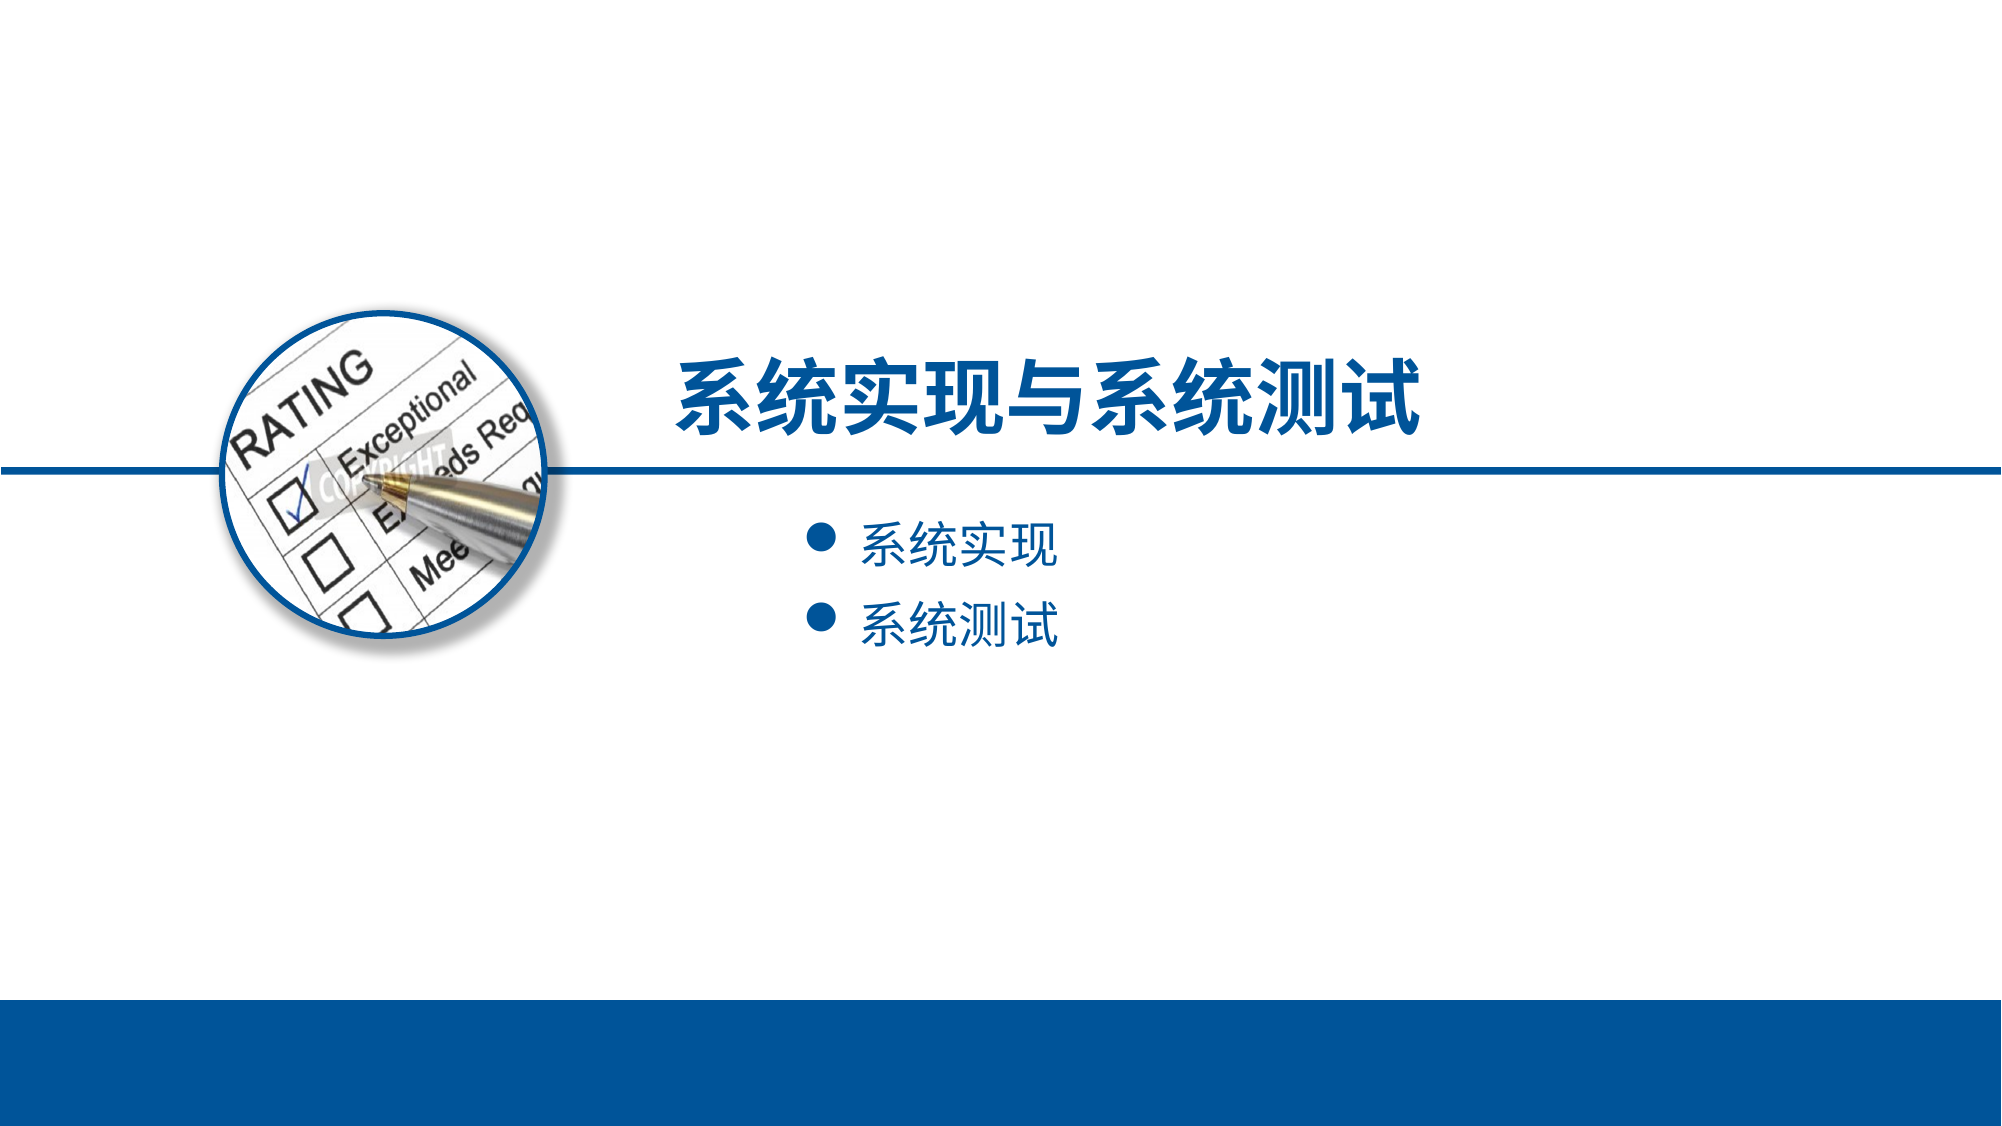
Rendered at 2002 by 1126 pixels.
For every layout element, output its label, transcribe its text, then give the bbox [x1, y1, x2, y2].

text_box 系统实现与系统测试 [657, 338, 1497, 453]
text_box [0, 1000, 2001, 1126]
text_box 系统实现 系统测试 [787, 487, 1249, 661]
text_box [219, 311, 547, 639]
text_box [0, 465, 214, 477]
text_box [568, 465, 2001, 477]
